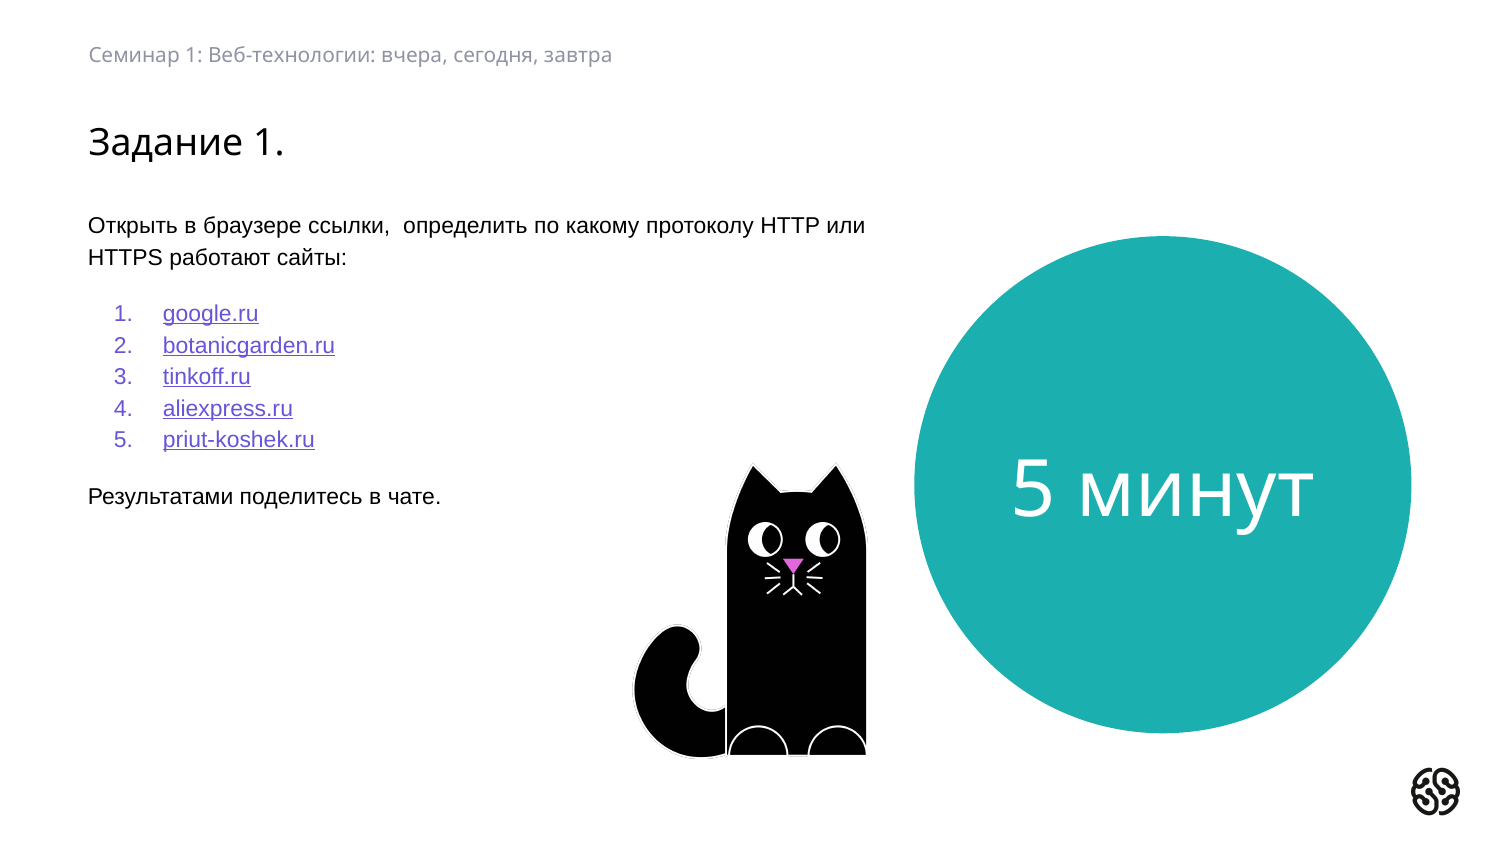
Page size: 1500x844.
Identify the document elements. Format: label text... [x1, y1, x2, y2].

picture [1411, 767, 1460, 816]
text_box 5 минут [914, 236, 1412, 734]
title Задание 1. [88, 118, 1412, 178]
subtitle Открыть в браузере ссылки, определить по какому протоколу HTTP или HTTPS работают сайты: google.ru botanicgarden.ru tinkoff.ru aliexpress.ru priut-koshek.ru Результатами поделитесь в чате. [87, 206, 915, 739]
picture [631, 462, 868, 759]
subtitle Семинар 1: Веб-технологии: вчера, сегодня, завтра [88, 24, 1412, 84]
